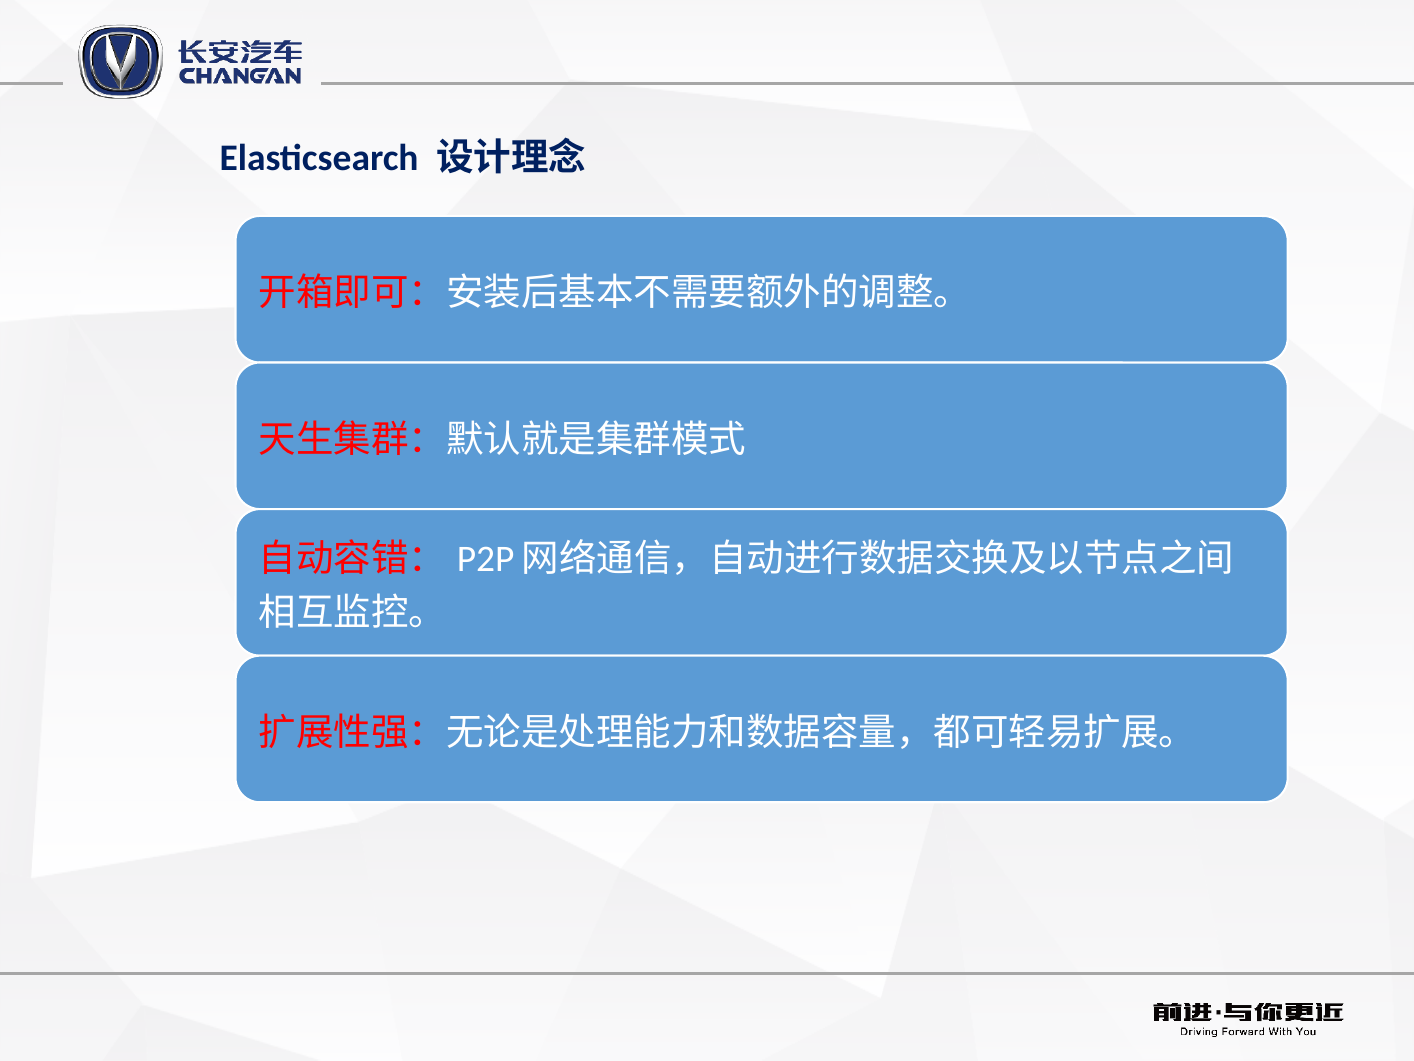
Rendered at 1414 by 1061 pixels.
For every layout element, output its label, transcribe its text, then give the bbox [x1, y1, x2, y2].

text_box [235, 215, 1288, 803]
picture [0, 975, 1414, 1061]
text_box Elasticsearch 设计理念 [204, 125, 1001, 186]
picture [0, 0, 1414, 972]
